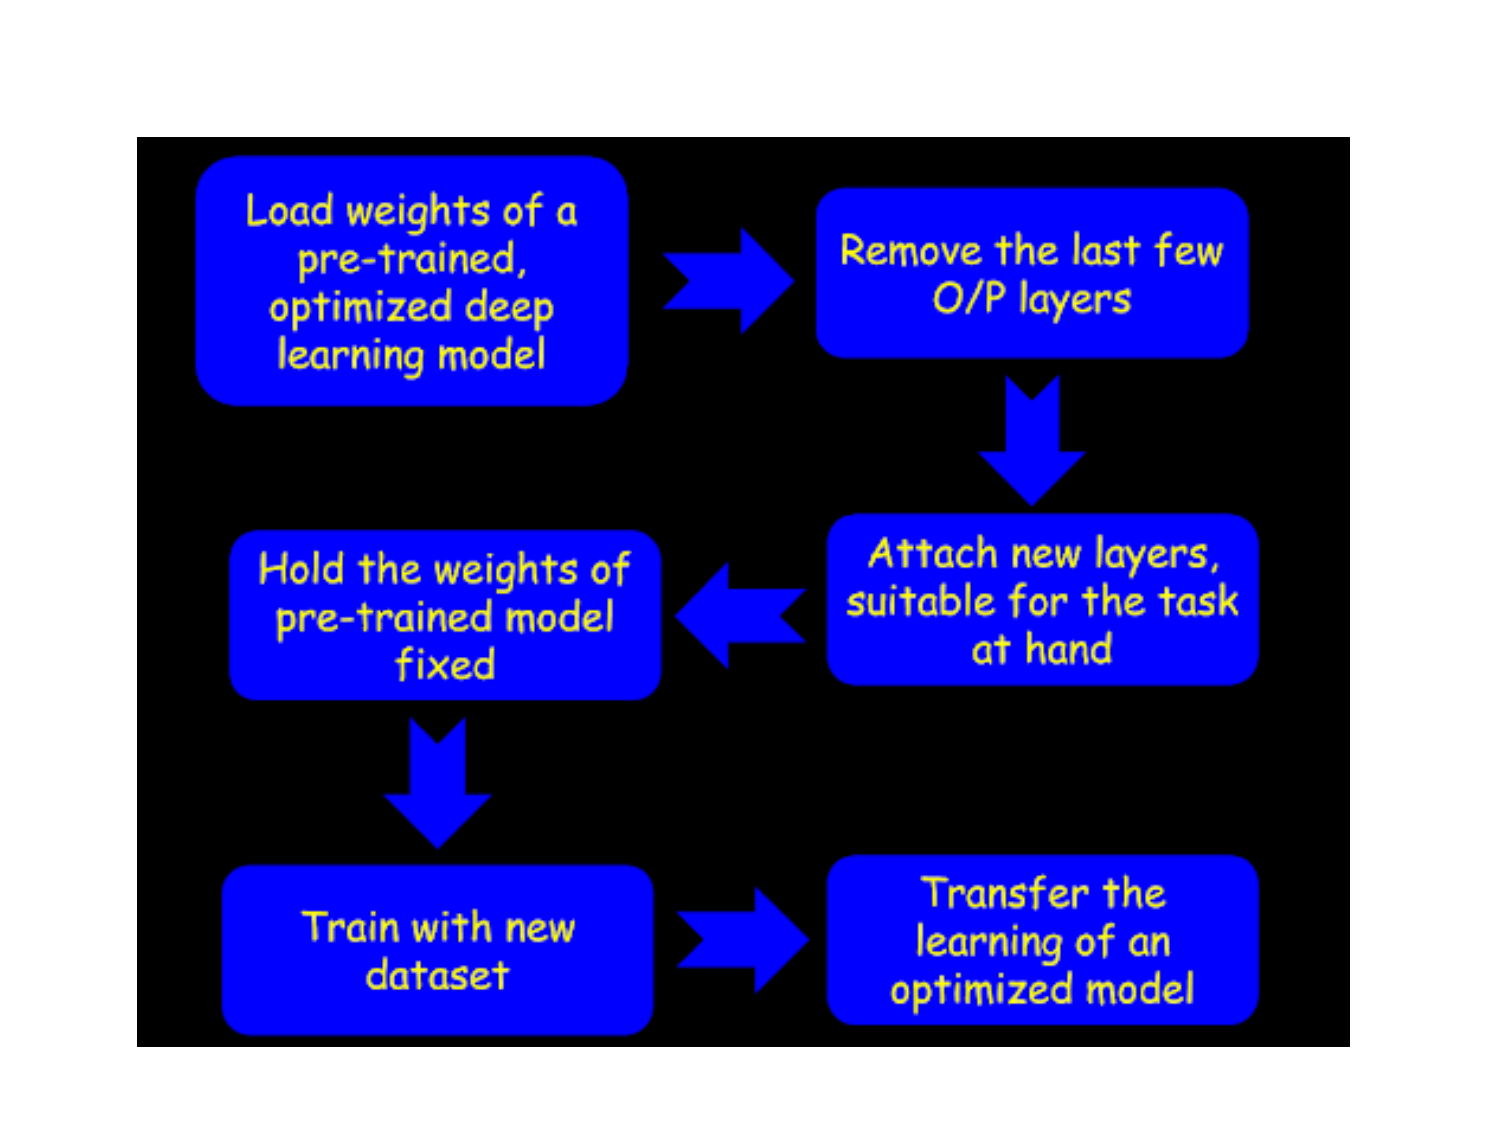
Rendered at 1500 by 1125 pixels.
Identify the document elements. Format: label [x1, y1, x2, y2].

list [137, 137, 1351, 1048]
